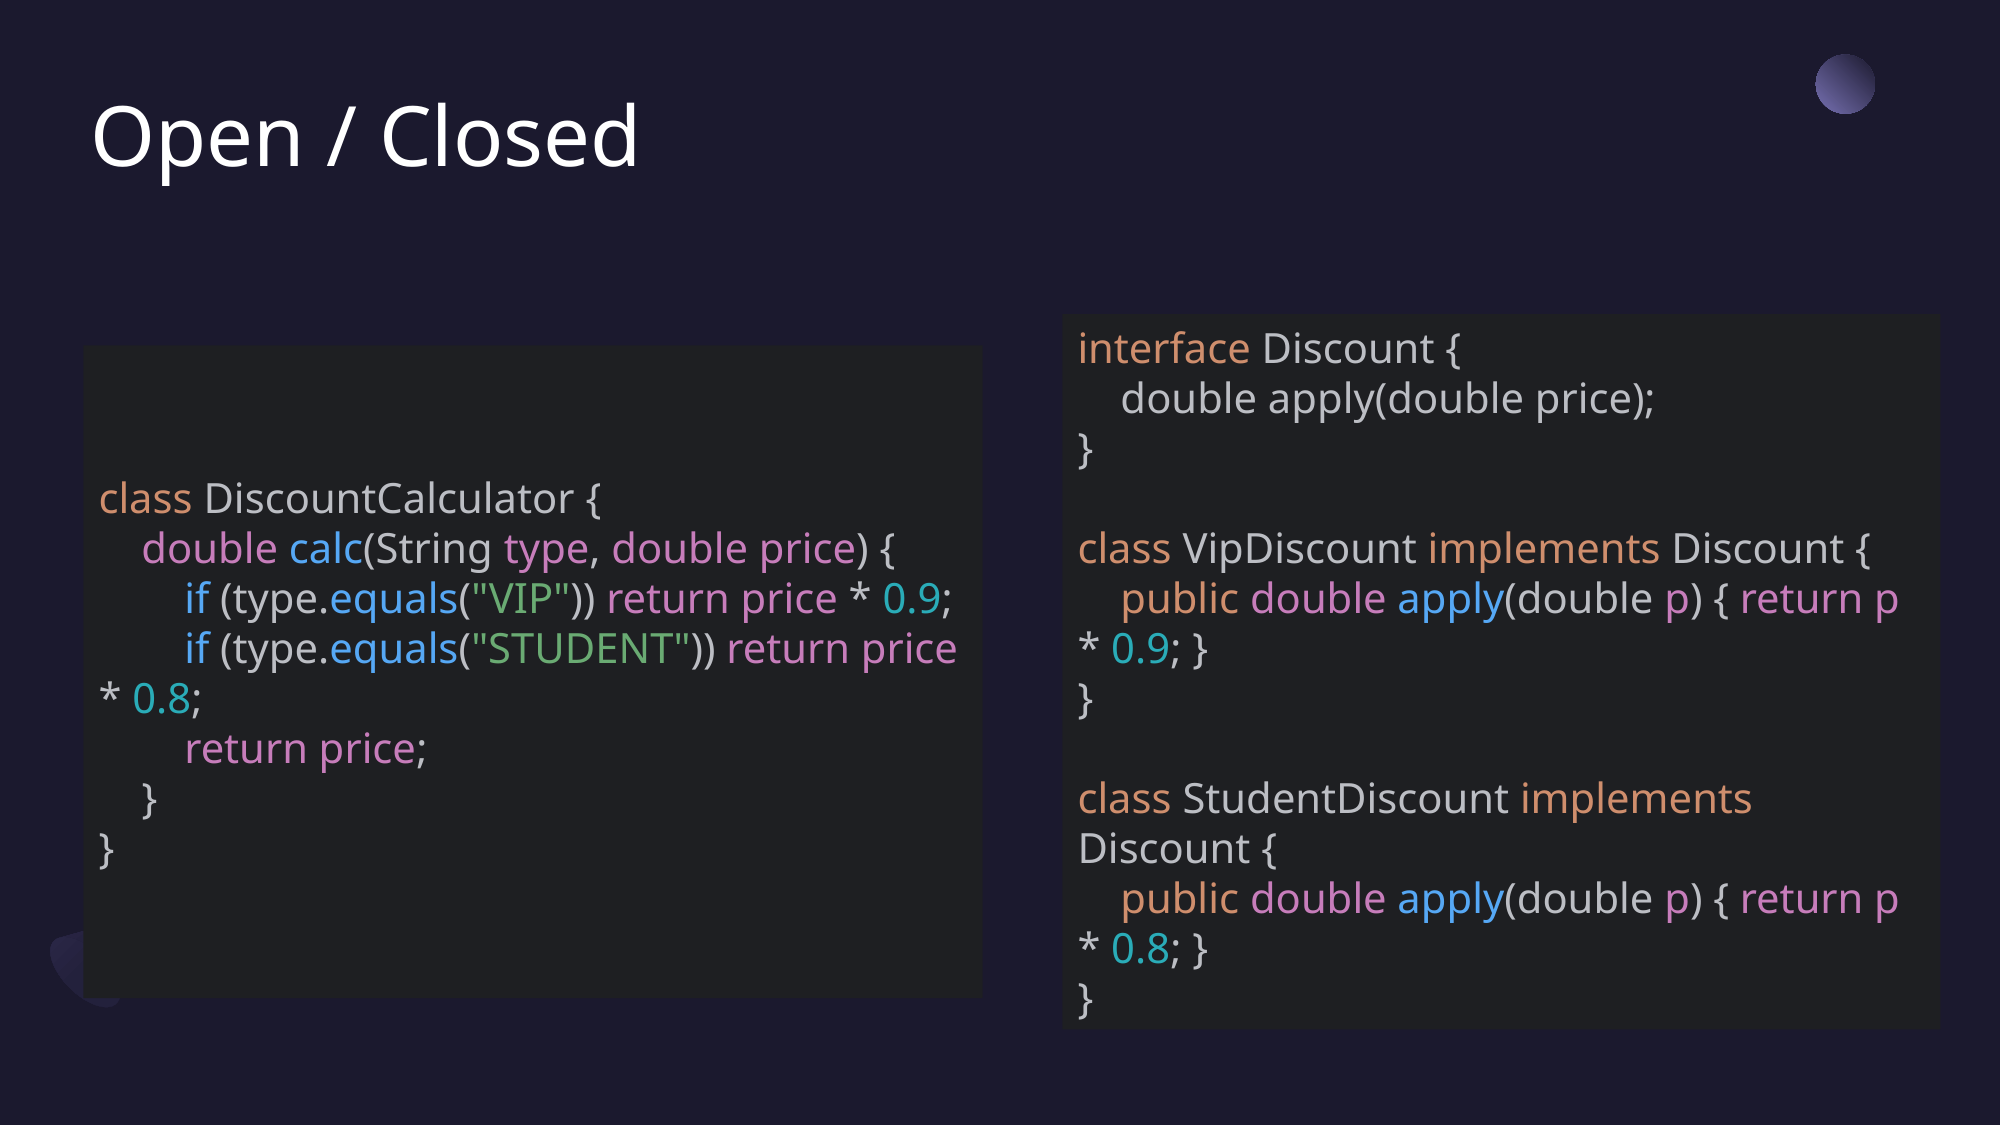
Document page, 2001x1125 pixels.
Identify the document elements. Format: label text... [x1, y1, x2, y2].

title Open / Closed [90, 83, 1910, 302]
list interface Discount { double apply(double price); } class VipDiscount implements Discount { public double apply(double p) { return p * 0.9; } } class StudentDiscount implements Discount { public double apply(double p) { return p * 0.8; } } [1062, 314, 1941, 1030]
list class DiscountCalculator { double calc(String type, double price) { if (type.equals("VIP")) return price * 0.9; if (type.equals("STUDENT")) return price * 0.8; return price; } } [83, 345, 983, 999]
